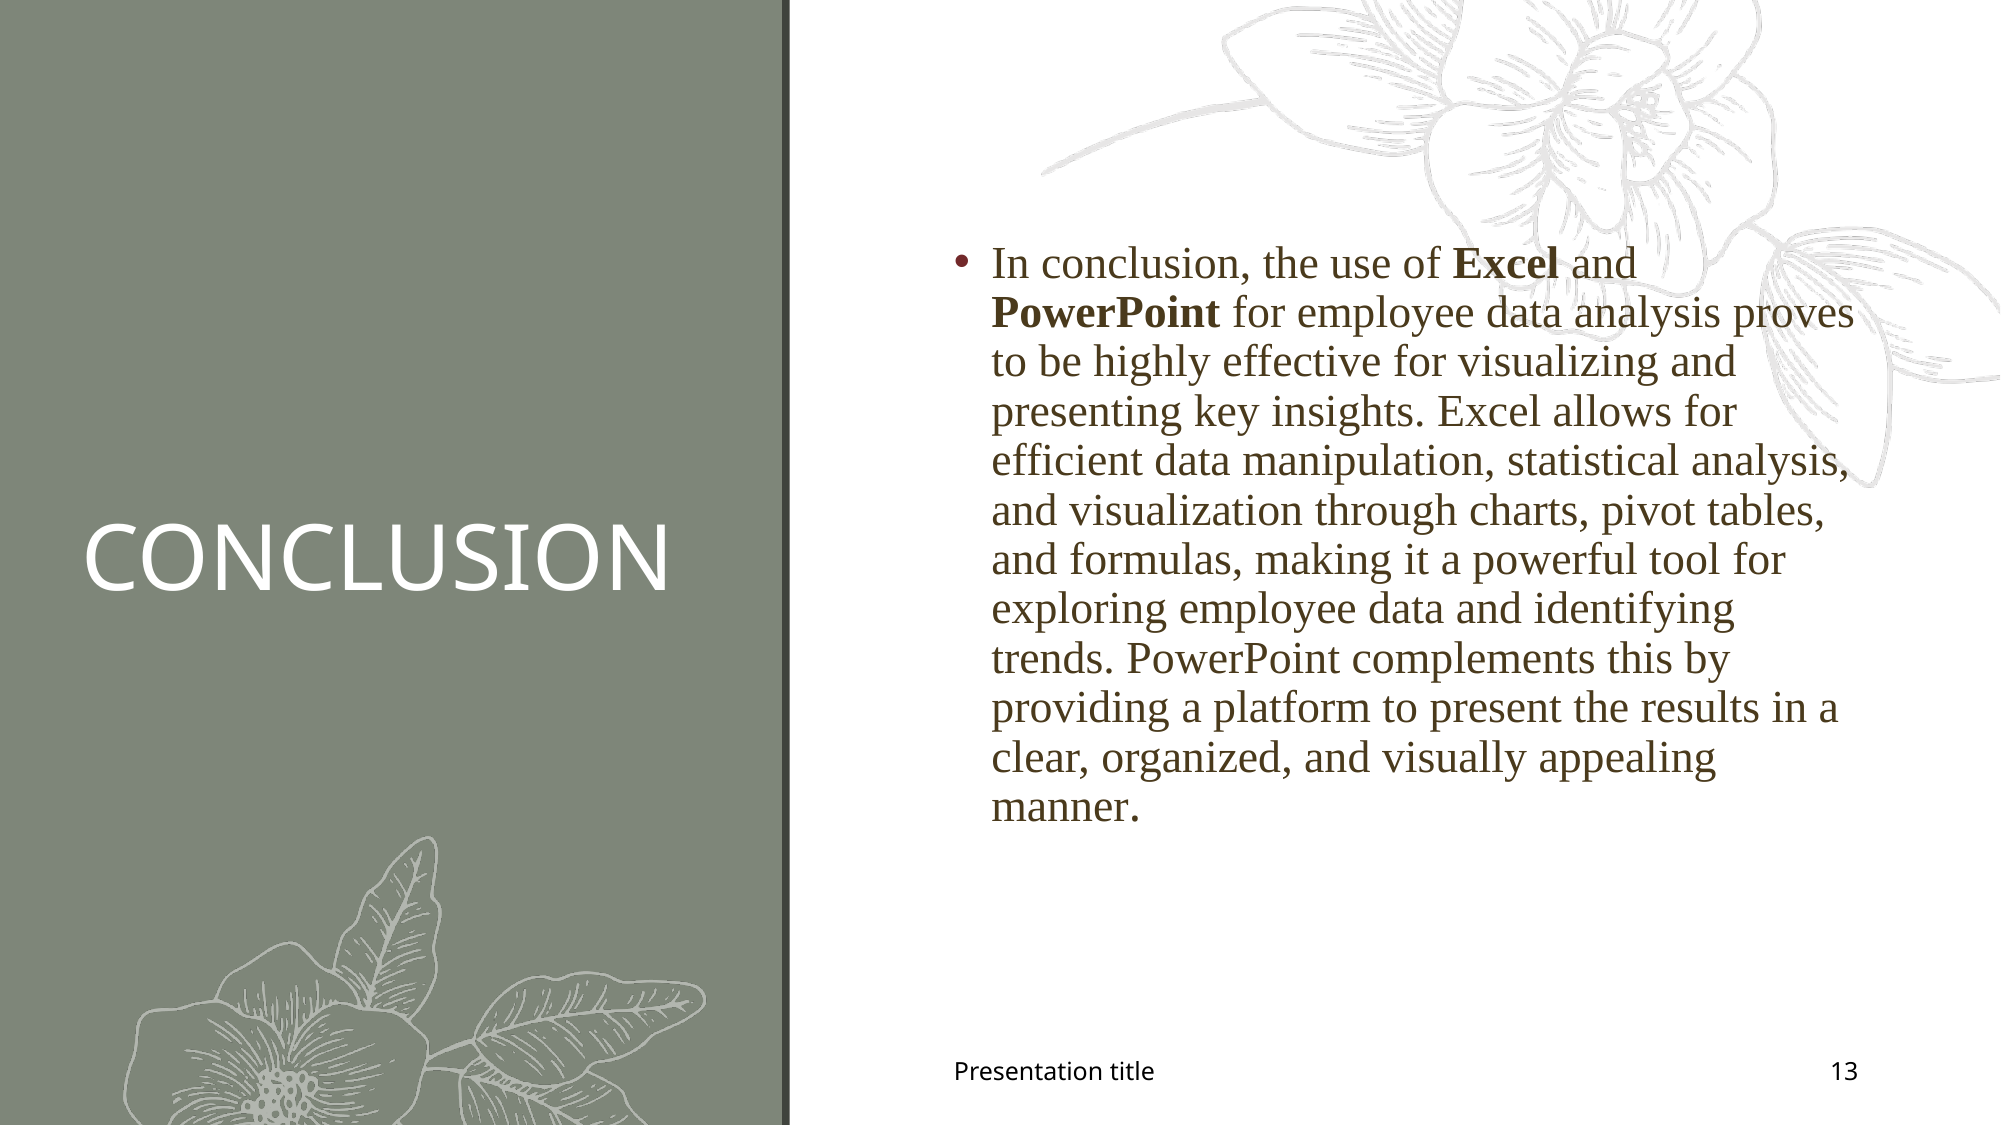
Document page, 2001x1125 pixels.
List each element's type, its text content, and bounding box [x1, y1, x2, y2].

footer Presentation title [938, 1042, 1614, 1103]
picture [98, 890, 731, 1125]
list In conclusion, the use of Excel and PowerPoint for employee data analysis proves to be highly effective for visualizing and presenting key insights. Excel allows for efficient data manipulation, statistical analysis, and visualization through charts, pivot tables, and formulas, making it a powerful tool for exploring employee data and identifying trends. PowerPoint complements this by providing a platform to present the results in a clear, organized, and visually appealing manner. [938, 231, 1874, 1108]
picture [1001, 0, 2001, 528]
title CONCLUSION [66, 231, 750, 890]
slide_number 13 [1744, 1042, 1874, 1103]
